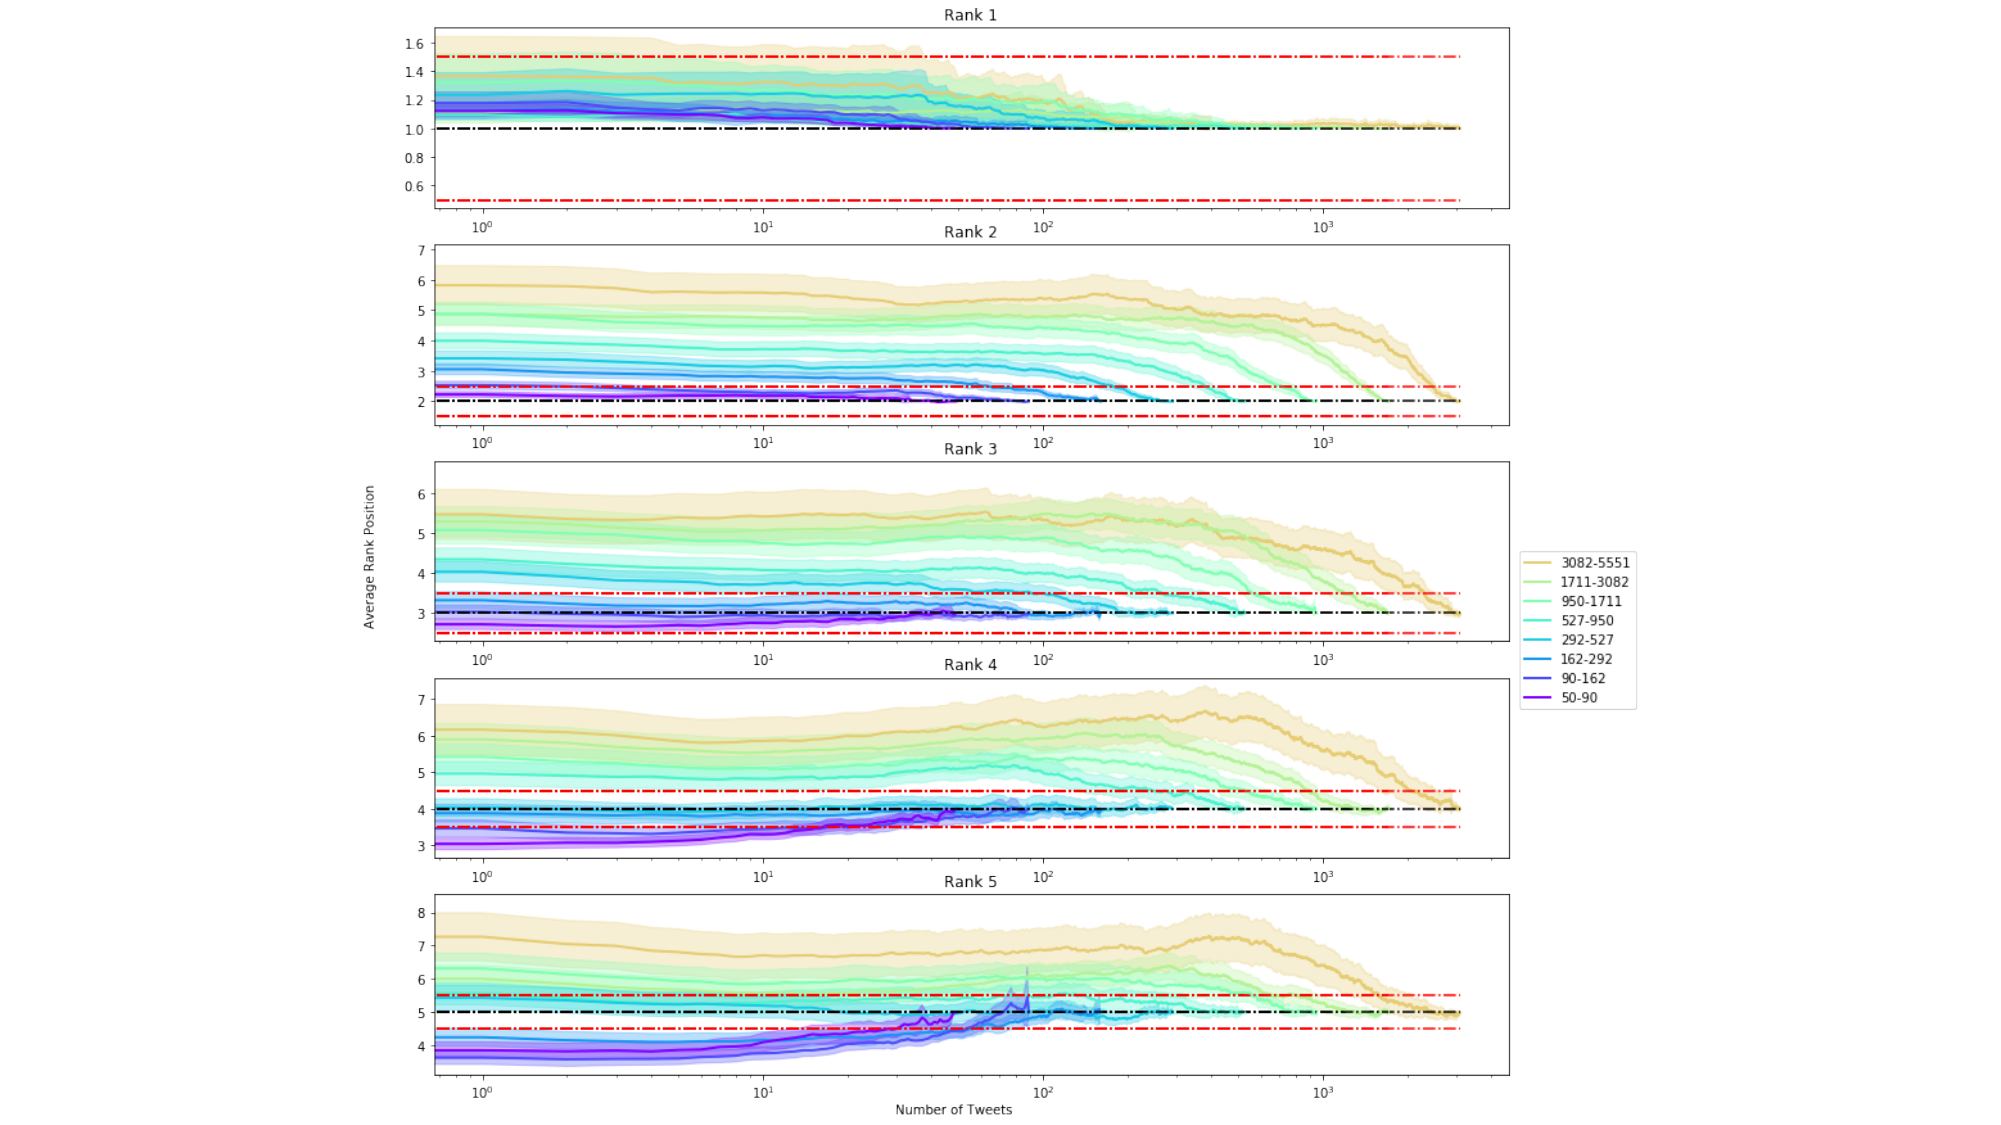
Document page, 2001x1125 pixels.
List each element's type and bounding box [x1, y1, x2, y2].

picture [356, 0, 1644, 1125]
